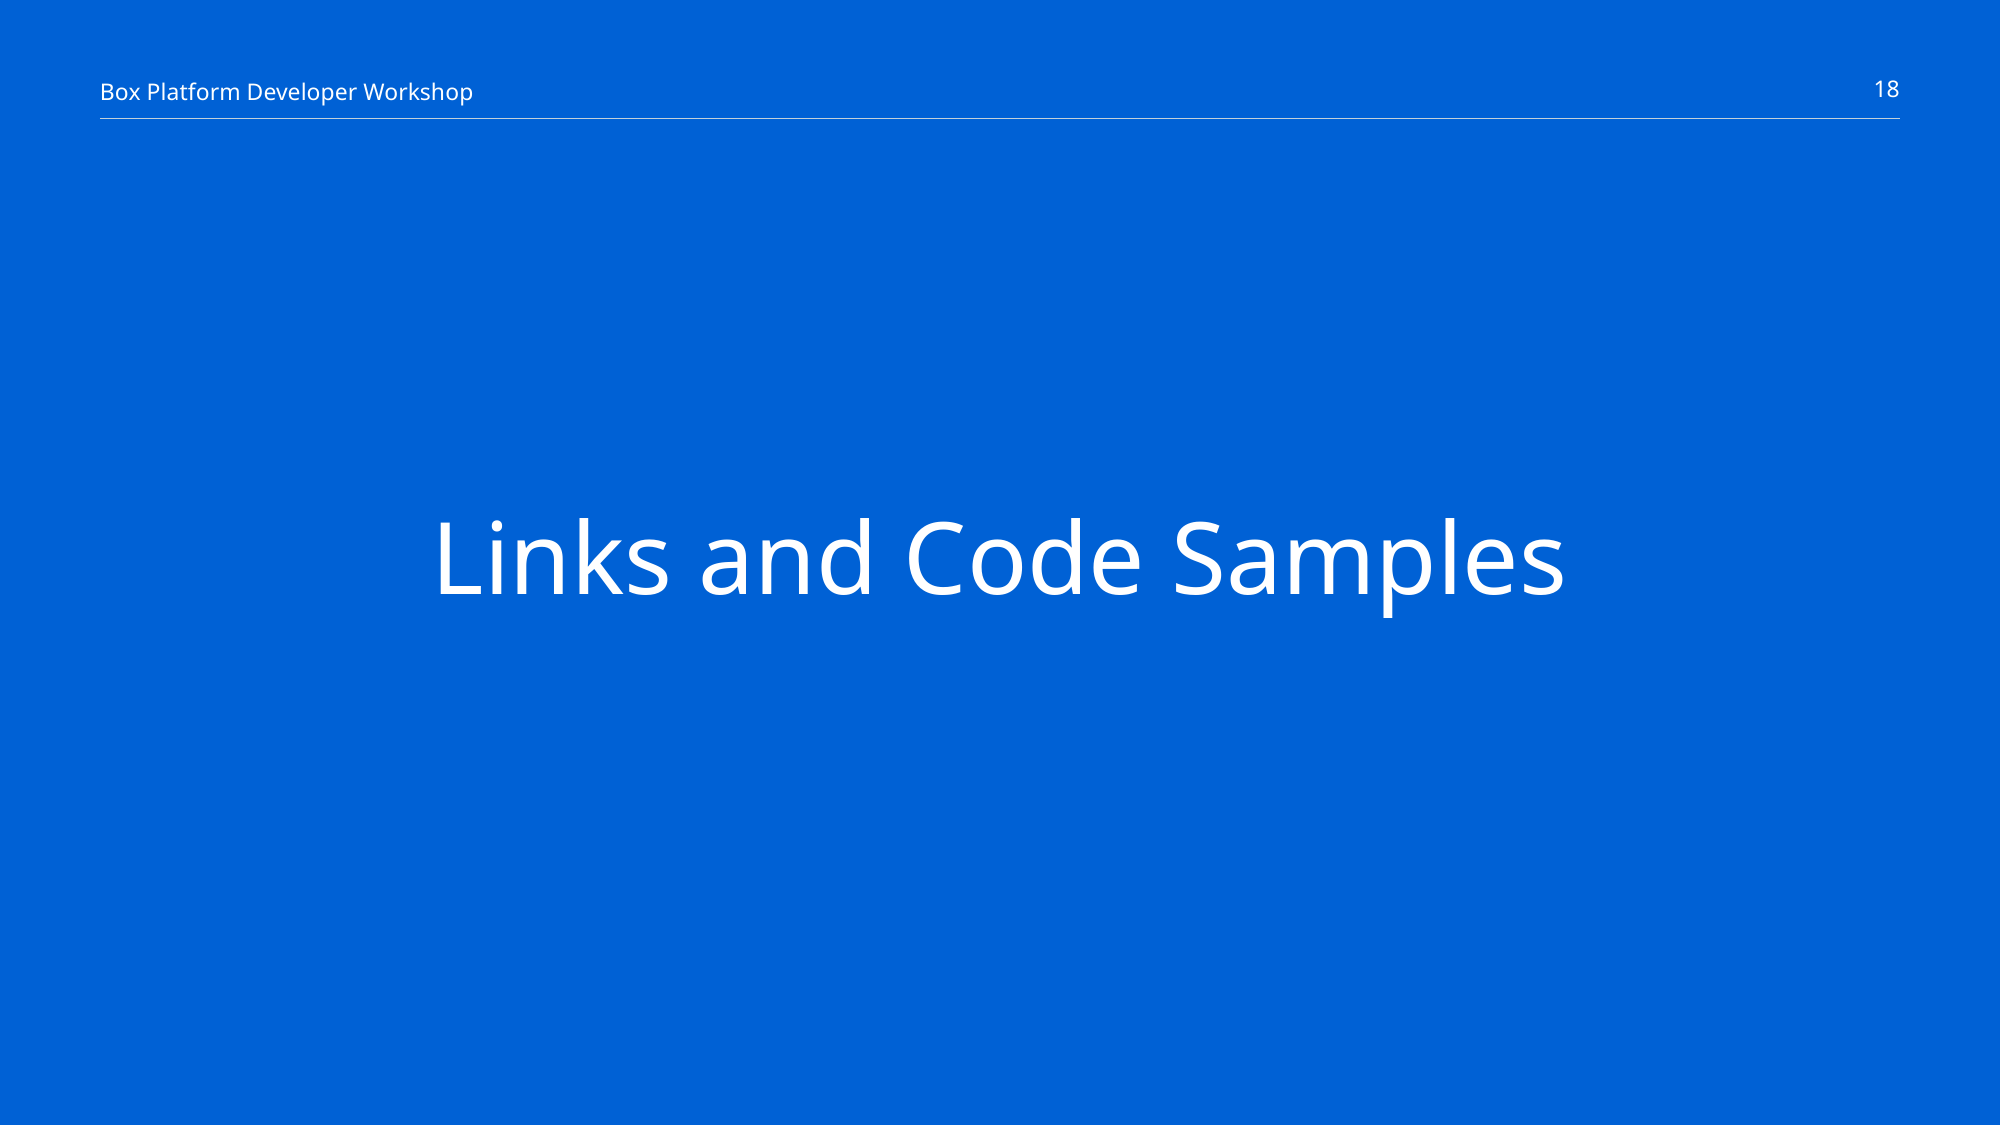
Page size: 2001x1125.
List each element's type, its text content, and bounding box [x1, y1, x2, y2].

title Links and Code Samples [99, 468, 1900, 657]
